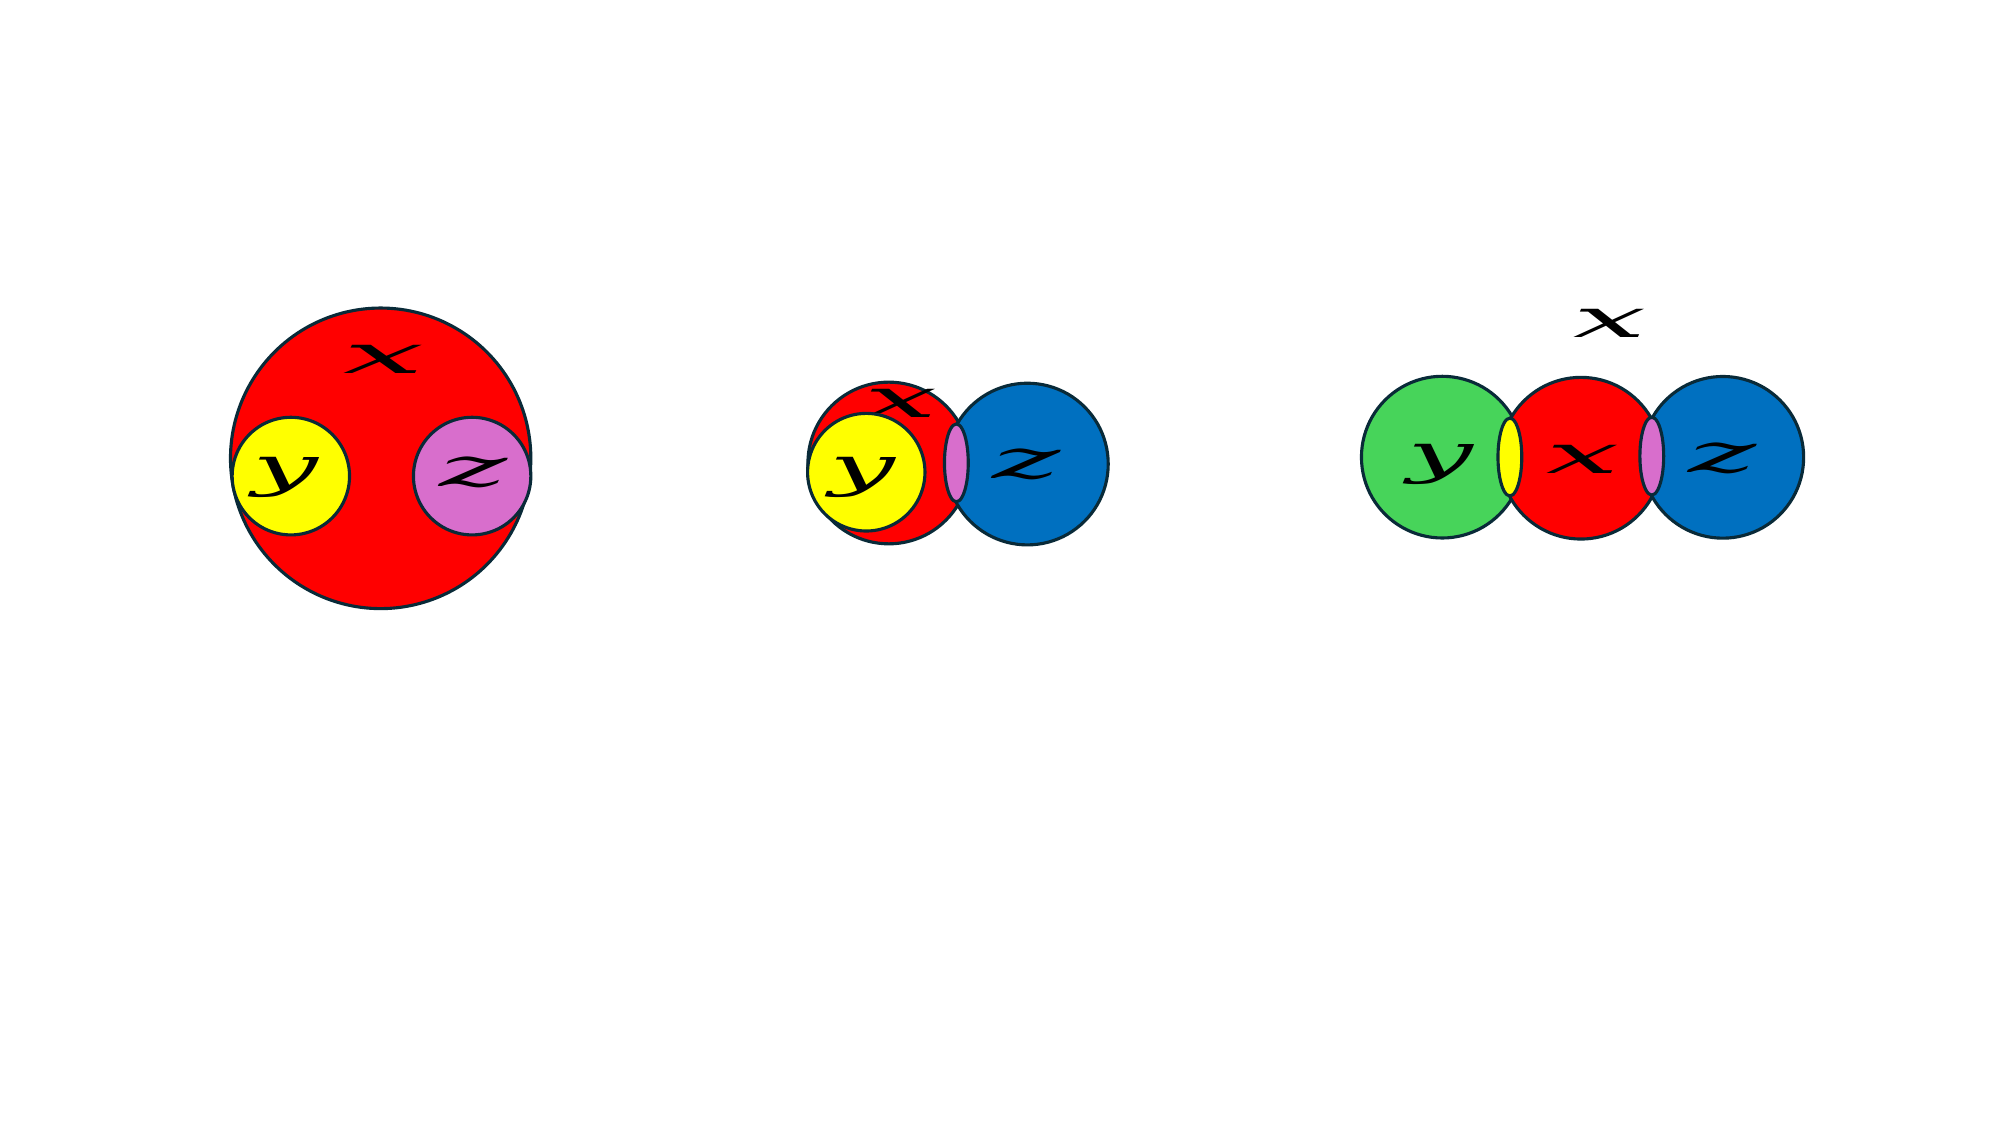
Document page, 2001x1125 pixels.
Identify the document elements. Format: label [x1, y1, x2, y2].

text_box [1360, 289, 1805, 540]
text_box [807, 369, 1109, 546]
text_box [229, 307, 532, 610]
